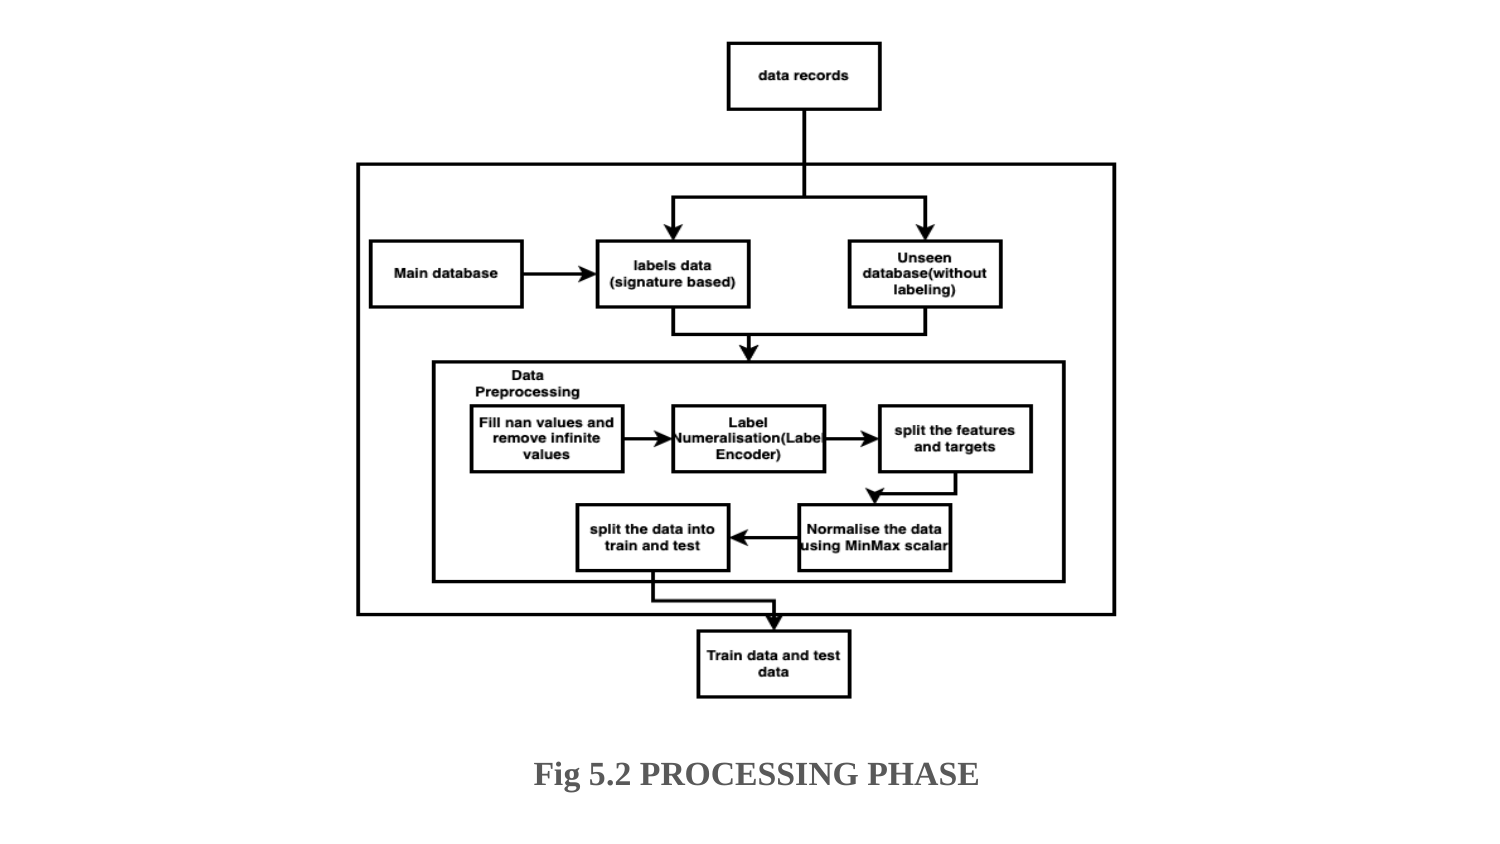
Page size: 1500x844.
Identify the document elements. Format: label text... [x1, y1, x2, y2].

picture [277, 0, 1203, 725]
list Fig 5.2 PROCESSING PHASE [518, 732, 1027, 824]
